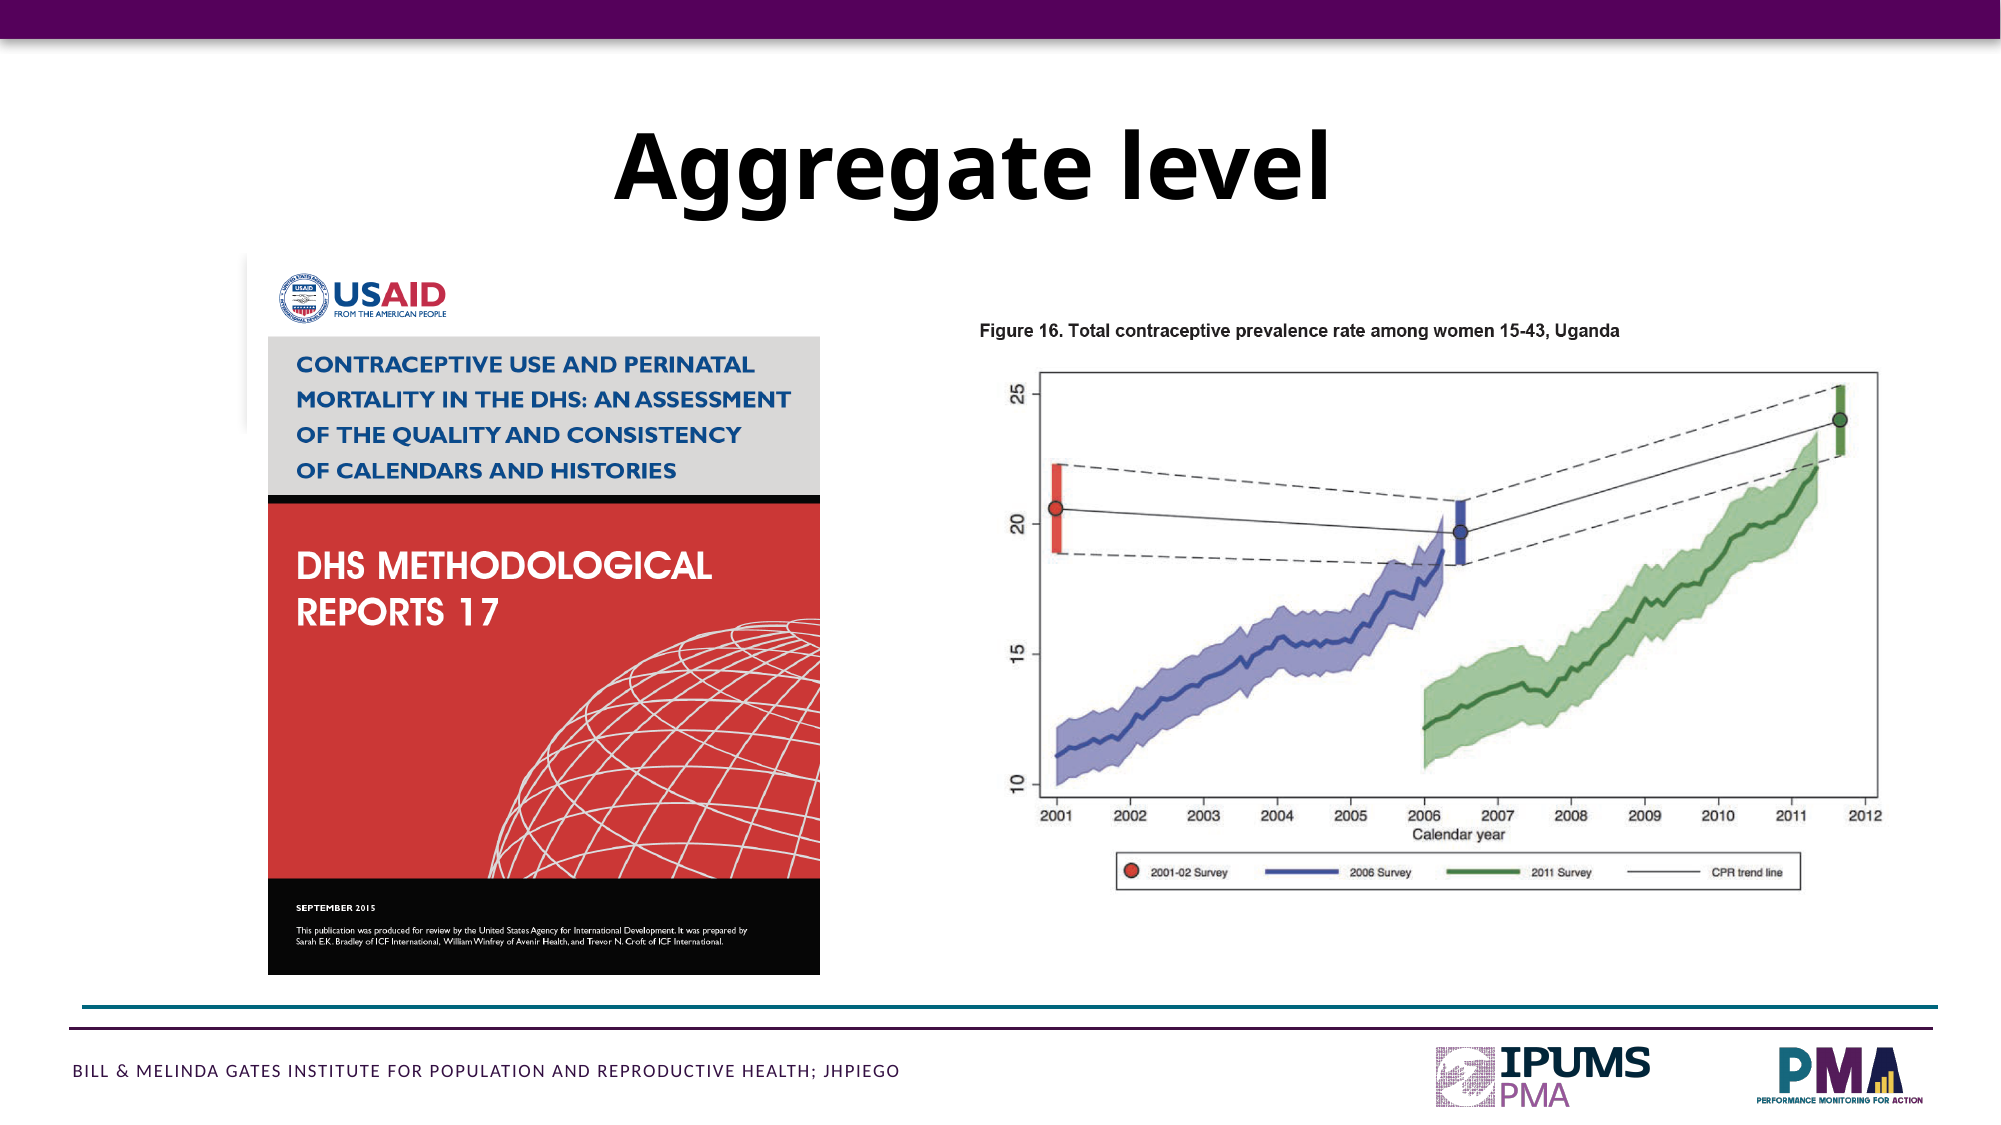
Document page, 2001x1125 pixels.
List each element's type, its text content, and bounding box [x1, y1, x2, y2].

picture [1748, 1010, 1933, 1125]
picture [1434, 1045, 1650, 1107]
picture [969, 306, 1901, 898]
text_box Aggregate level [120, 100, 1828, 226]
text_box [0, 0, 2000, 39]
picture [267, 259, 821, 976]
